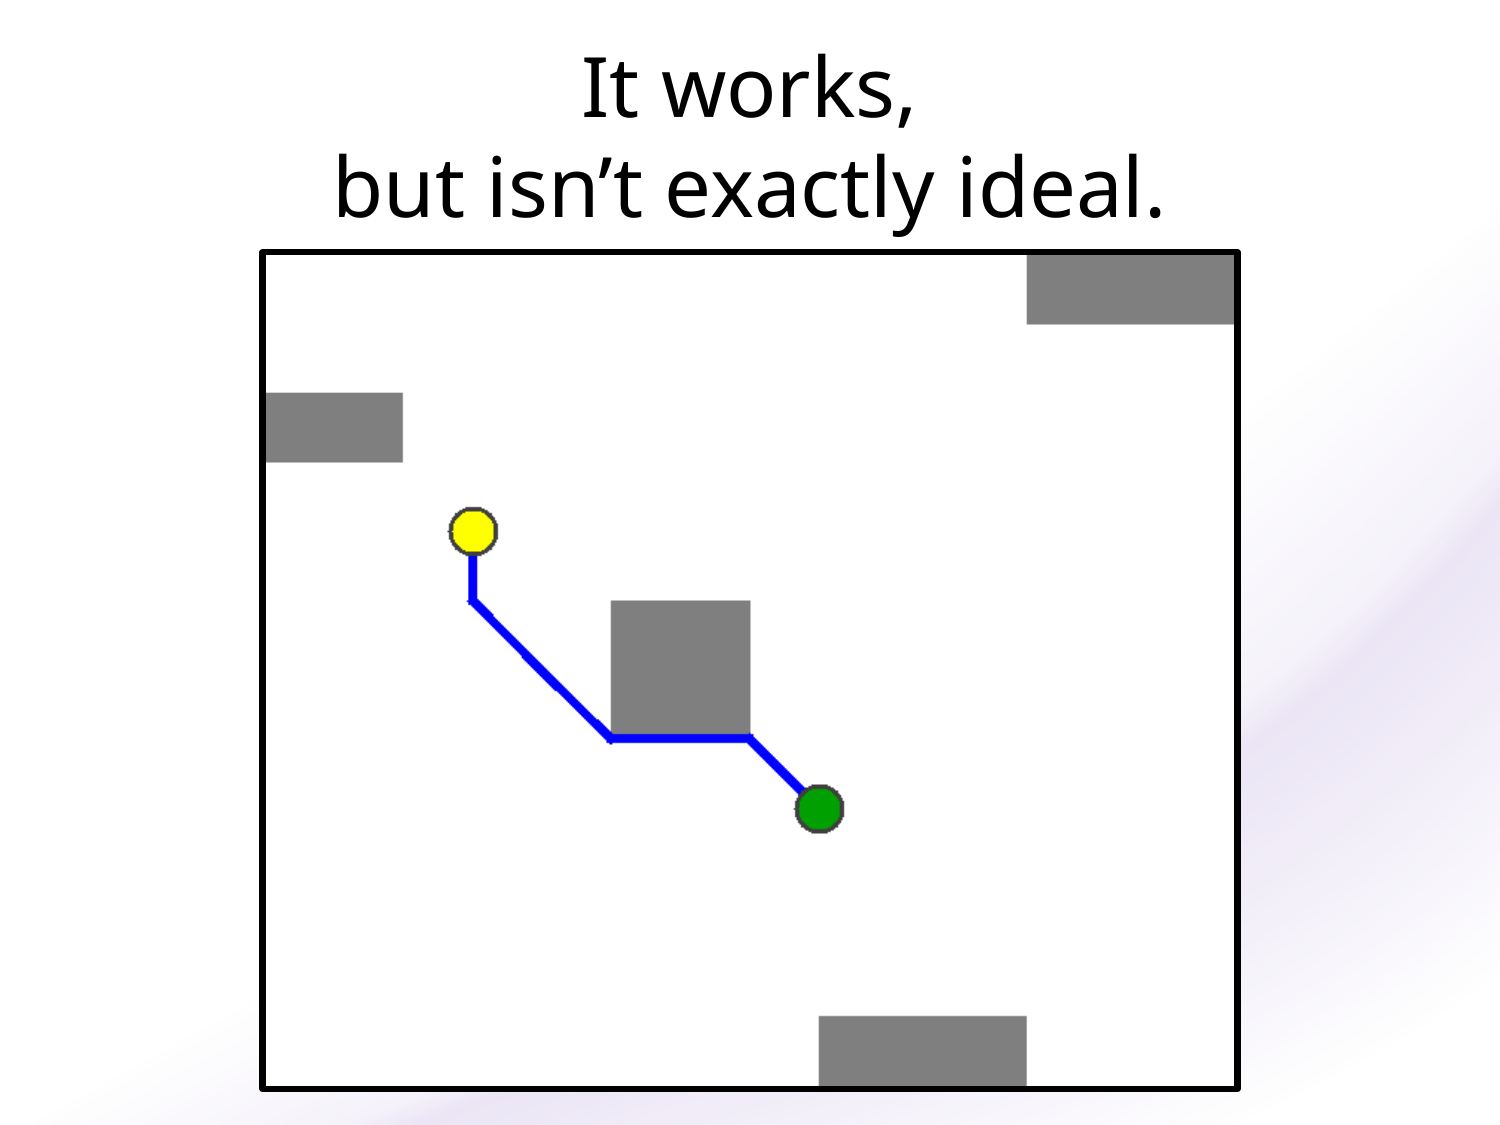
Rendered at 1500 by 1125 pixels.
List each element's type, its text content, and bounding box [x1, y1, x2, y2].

text_box It works, but isn’t exactly ideal. [317, 26, 1183, 242]
picture [0, 0, 1500, 1125]
